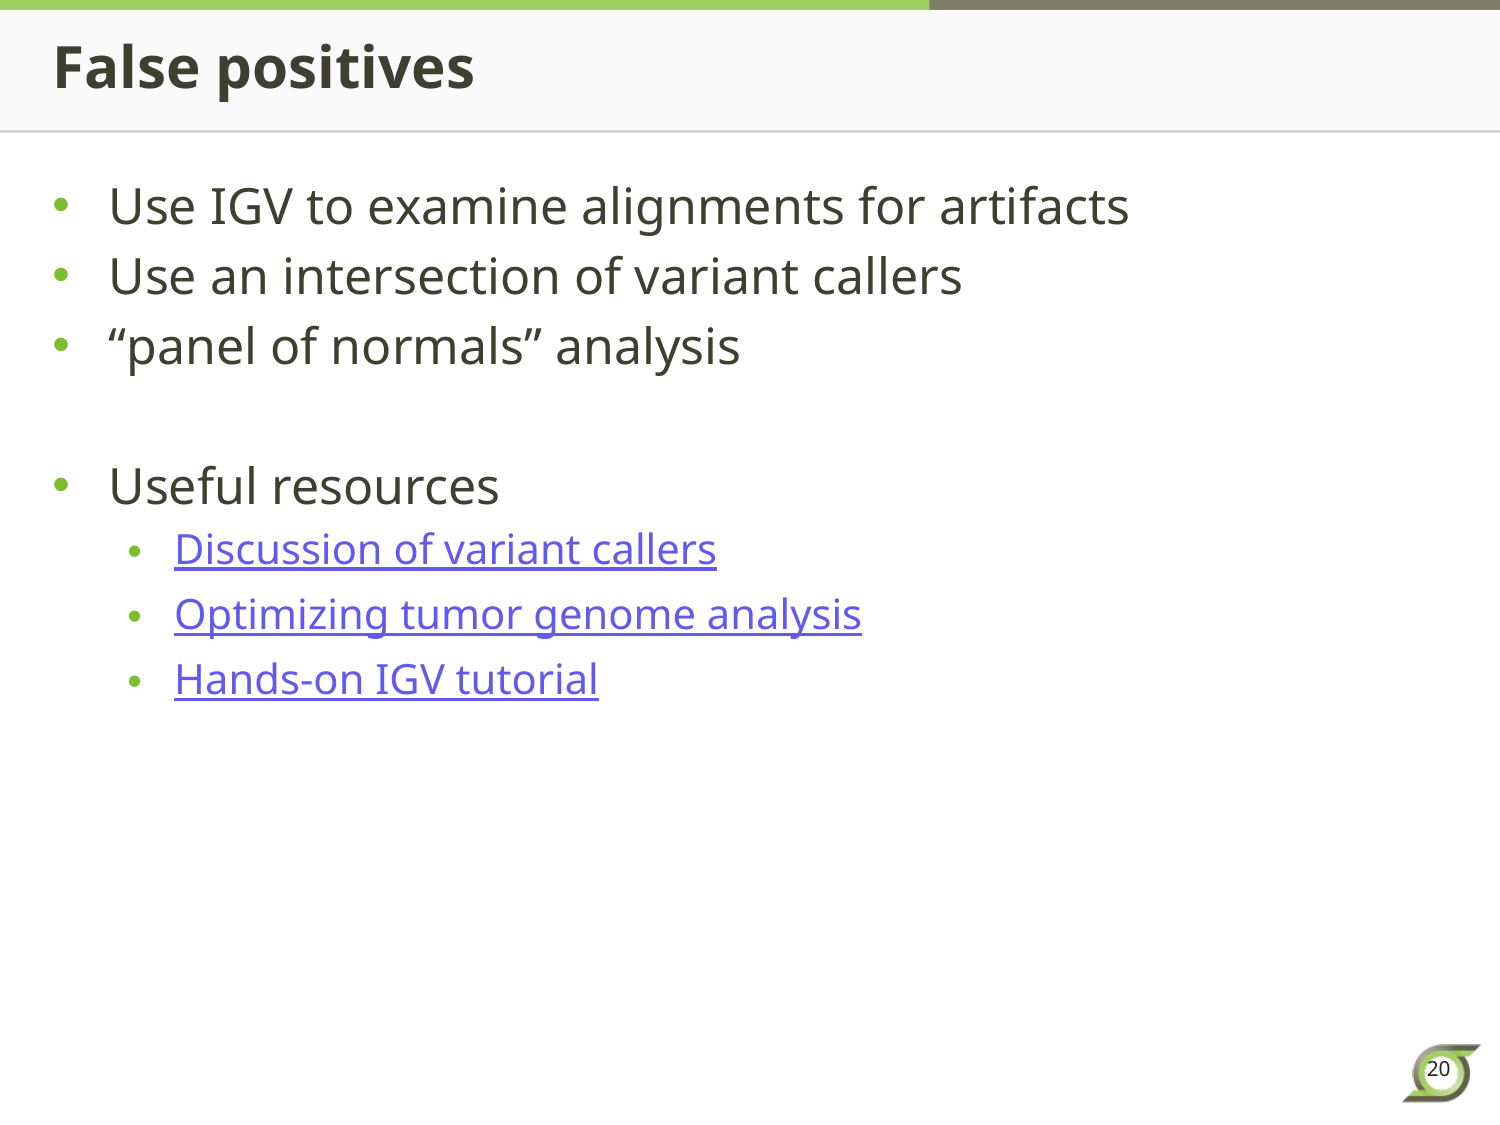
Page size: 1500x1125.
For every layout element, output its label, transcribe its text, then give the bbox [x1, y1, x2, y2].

title False positives [37, 18, 1454, 112]
list Use IGV to examine alignments for artifacts Use an intersection of variant callers “panel of normals” analysis Useful resources Discussion of variant callers Optimizing tumor genome analysis Hands-on IGV tutorial [37, 166, 1454, 1007]
